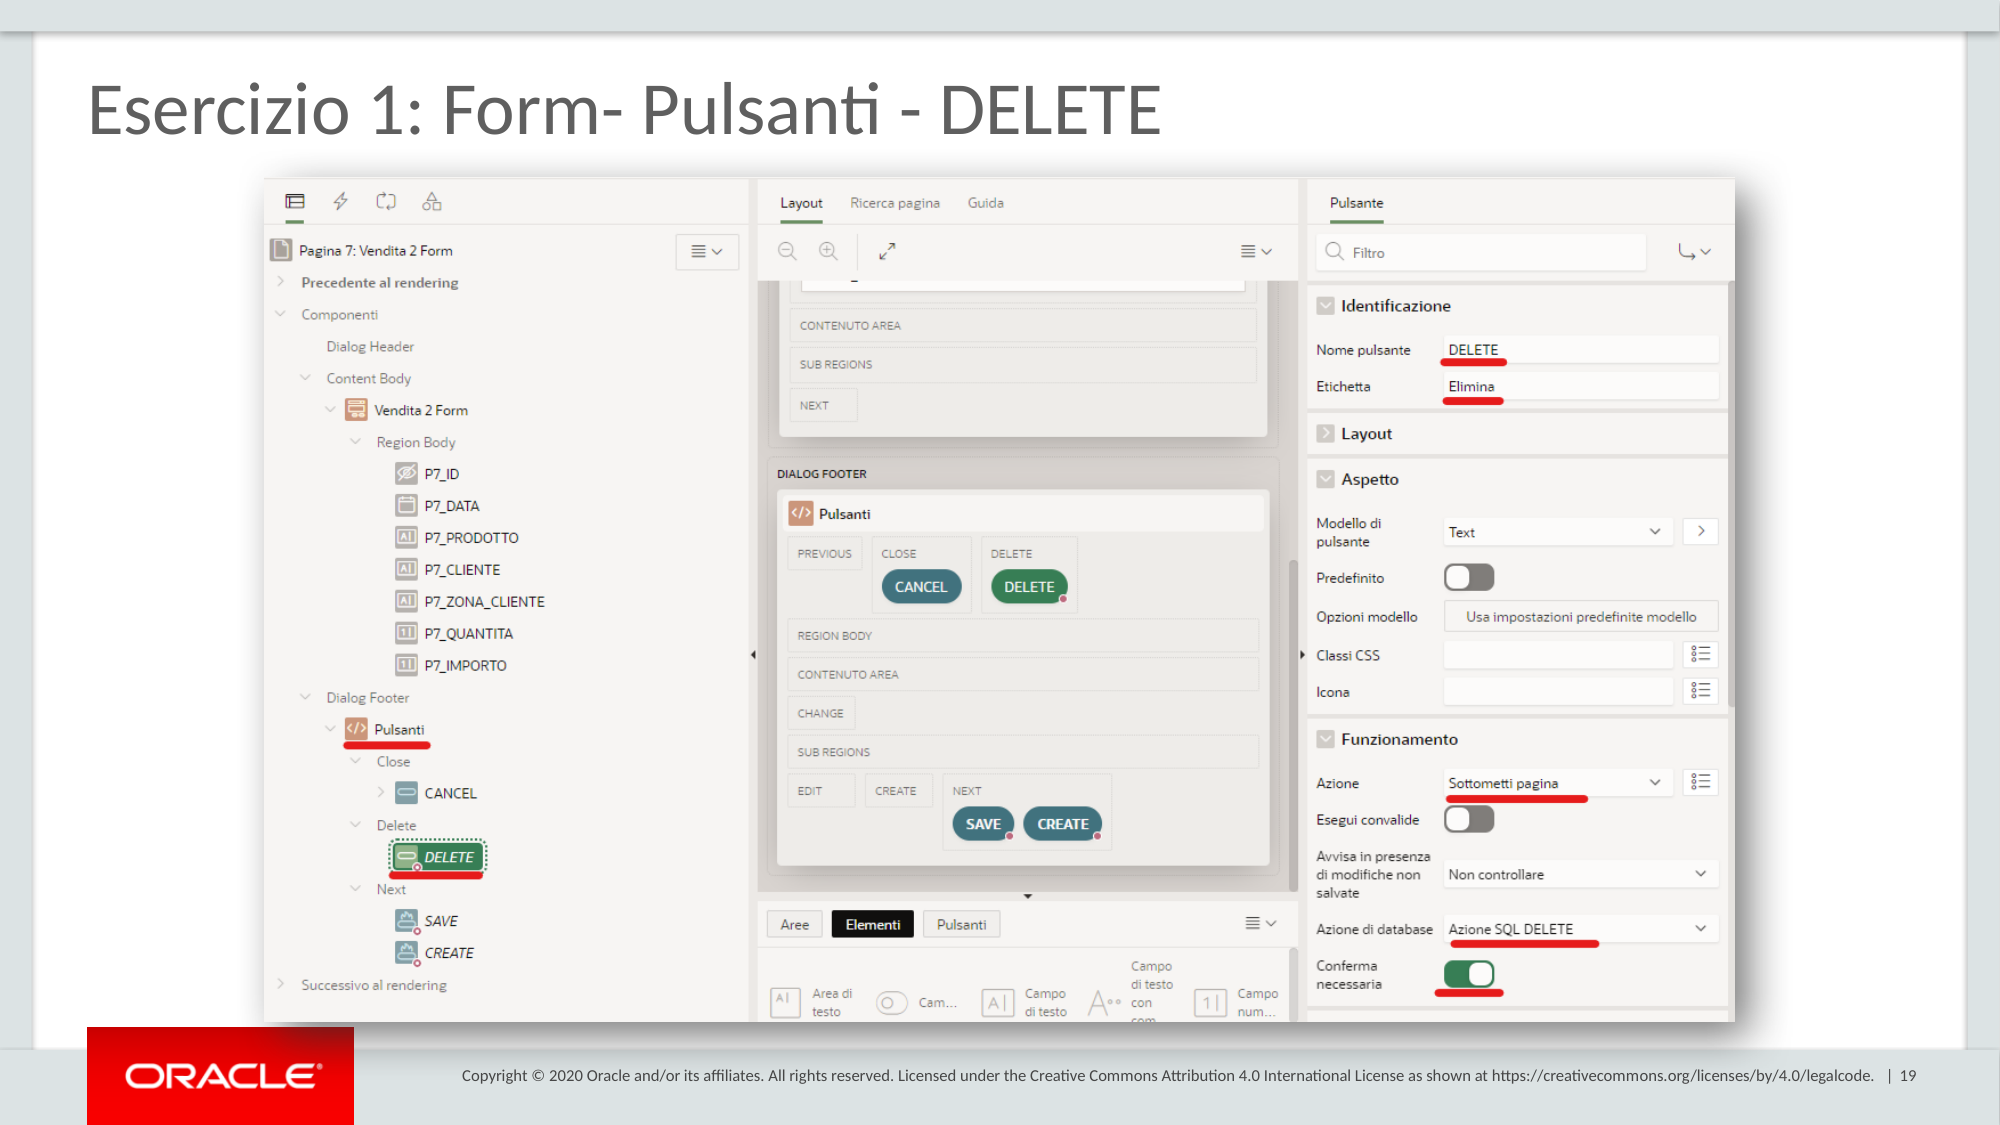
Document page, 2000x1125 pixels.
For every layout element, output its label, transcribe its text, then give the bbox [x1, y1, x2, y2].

title Esercizio 1: Form- Pulsanti - DELETE [87, 66, 1913, 149]
picture [264, 177, 1735, 1023]
picture [87, 1027, 354, 1125]
